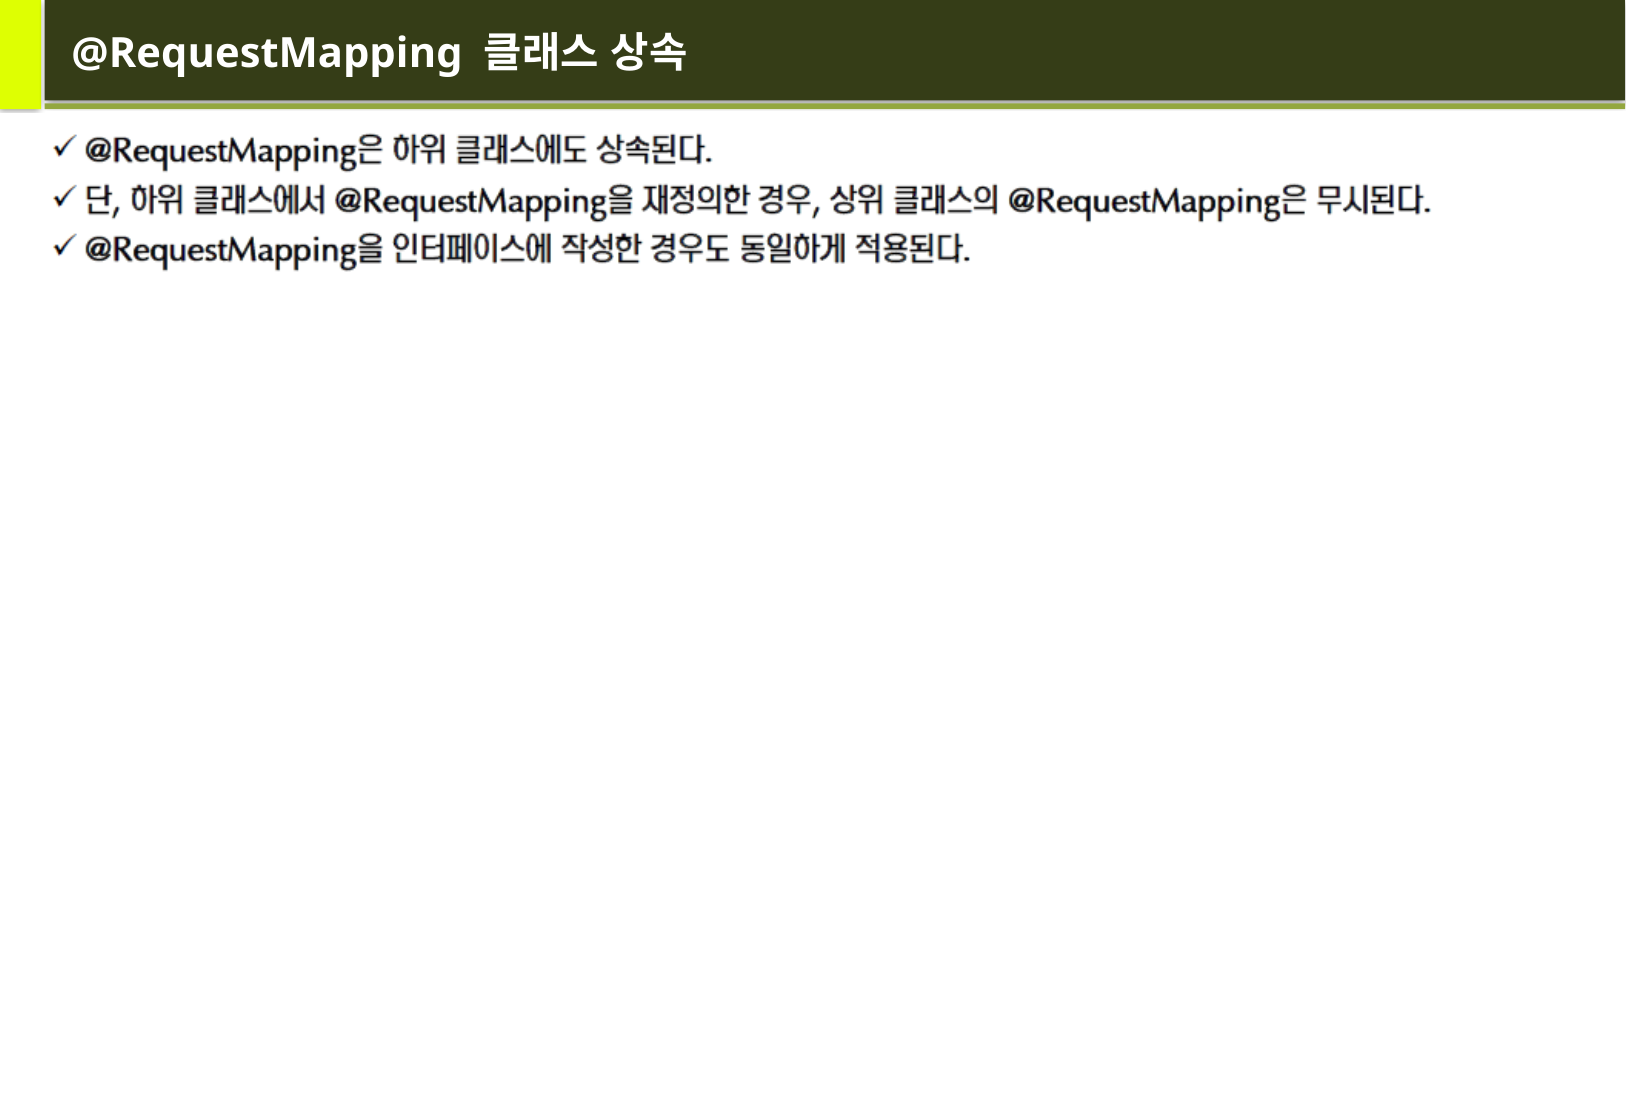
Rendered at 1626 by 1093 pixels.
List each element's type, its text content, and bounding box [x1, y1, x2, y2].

title @RequestMapping 클래스 상속 [56, 0, 1604, 103]
picture [0, 113, 1625, 286]
